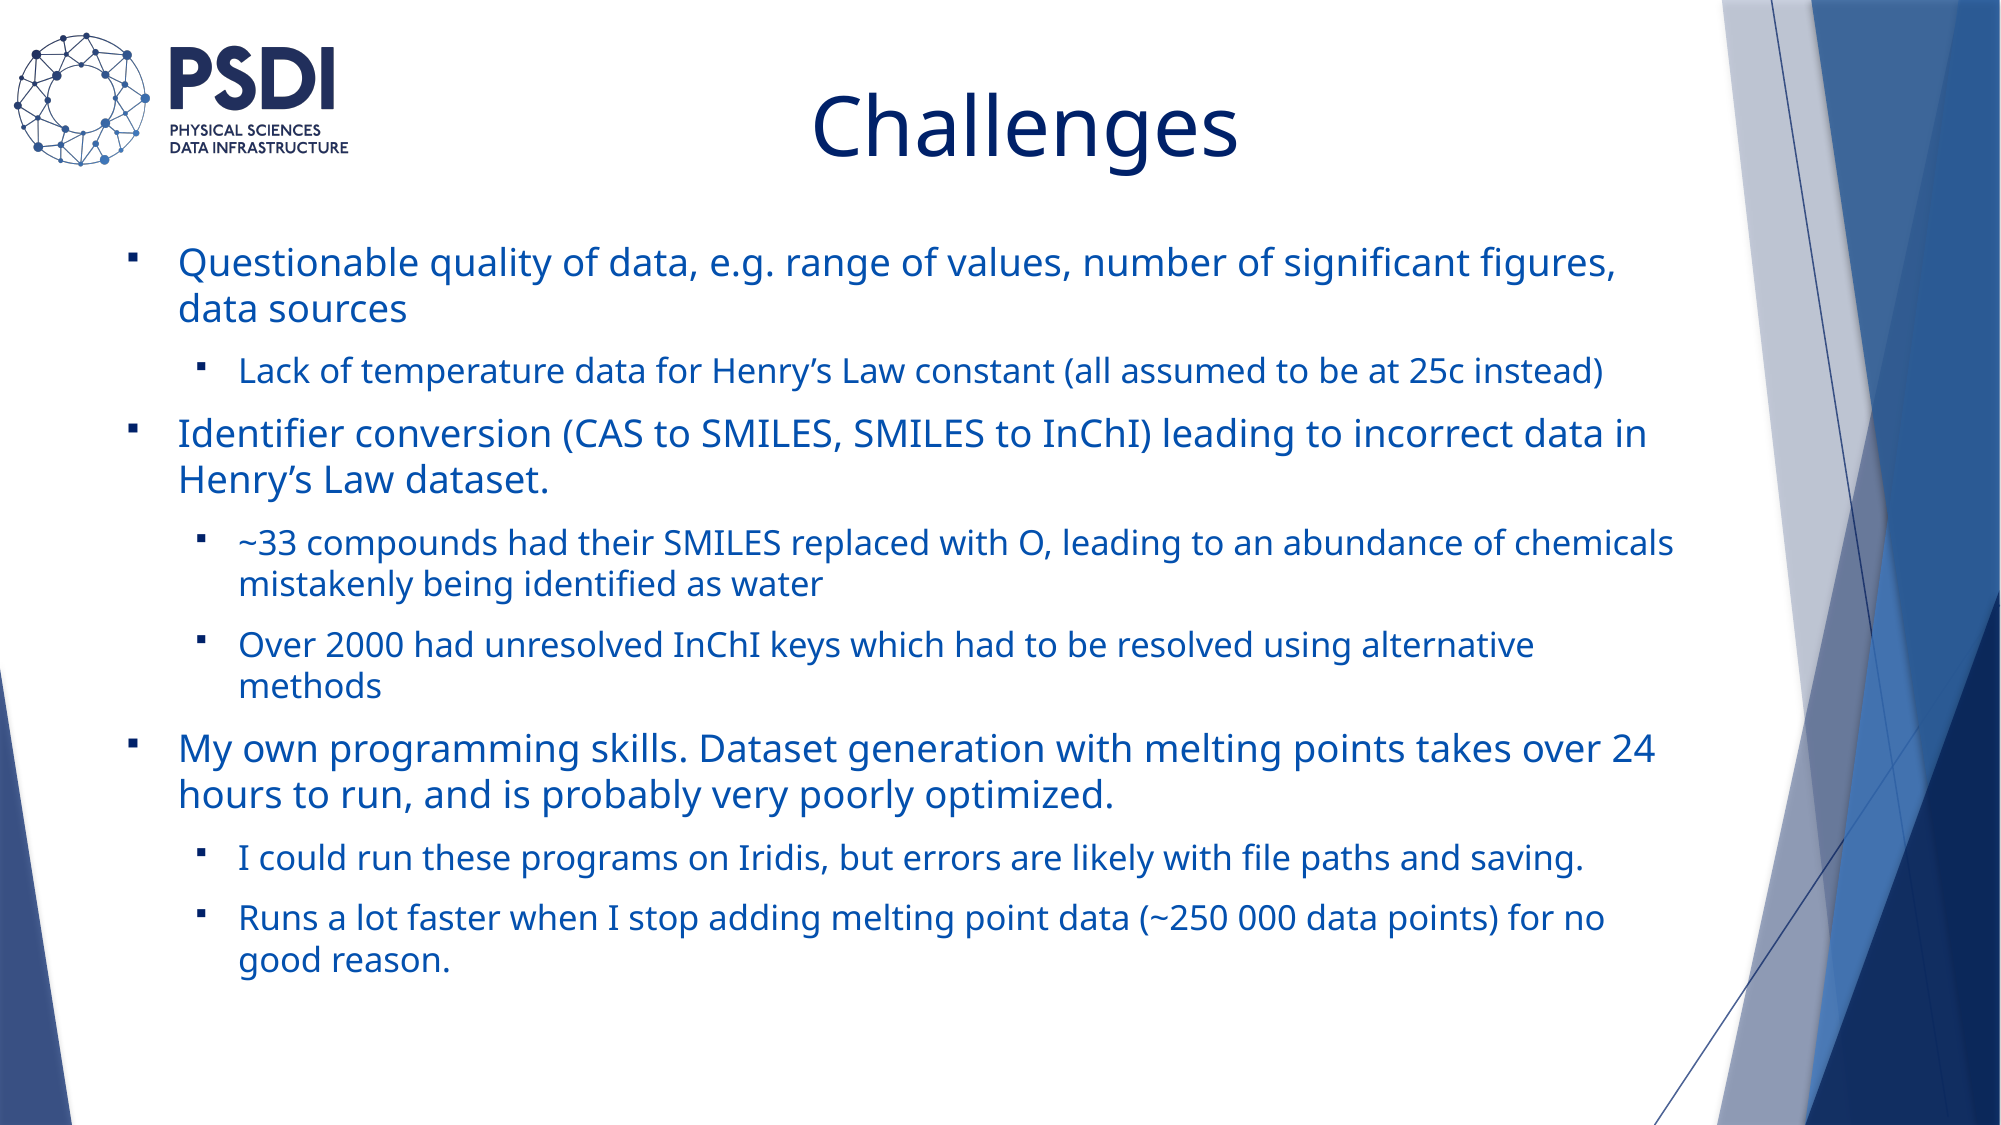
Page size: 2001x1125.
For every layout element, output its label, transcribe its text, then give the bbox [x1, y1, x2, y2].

list Questionable quality of data, e.g. range of values, number of significant figures, data sources Lack of temperature data for Henry’s Law constant (all assumed to be at 25c instead) Identifier conversion (CAS to SMILES, SMILES to InChI) leading to incorrect data in Henry’s Law dataset. ~33 compounds had their SMILES replaced with O, leading to an abundance of chemicals mistakenly being identified as water Over 2000 had unresolved InChI keys which had to be resolved using alternative methods My own programming skills. Dataset generation with melting points takes over 24 hours to run, and is probably very poorly optimized. I could run these programs on Iridis, but errors are likely with file paths and saving. Runs a lot faster when I stop adding melting point data (~250 000 data points) for no good reason. [111, 230, 1694, 992]
title Challenges [357, 65, 1694, 213]
picture [12, 32, 350, 167]
